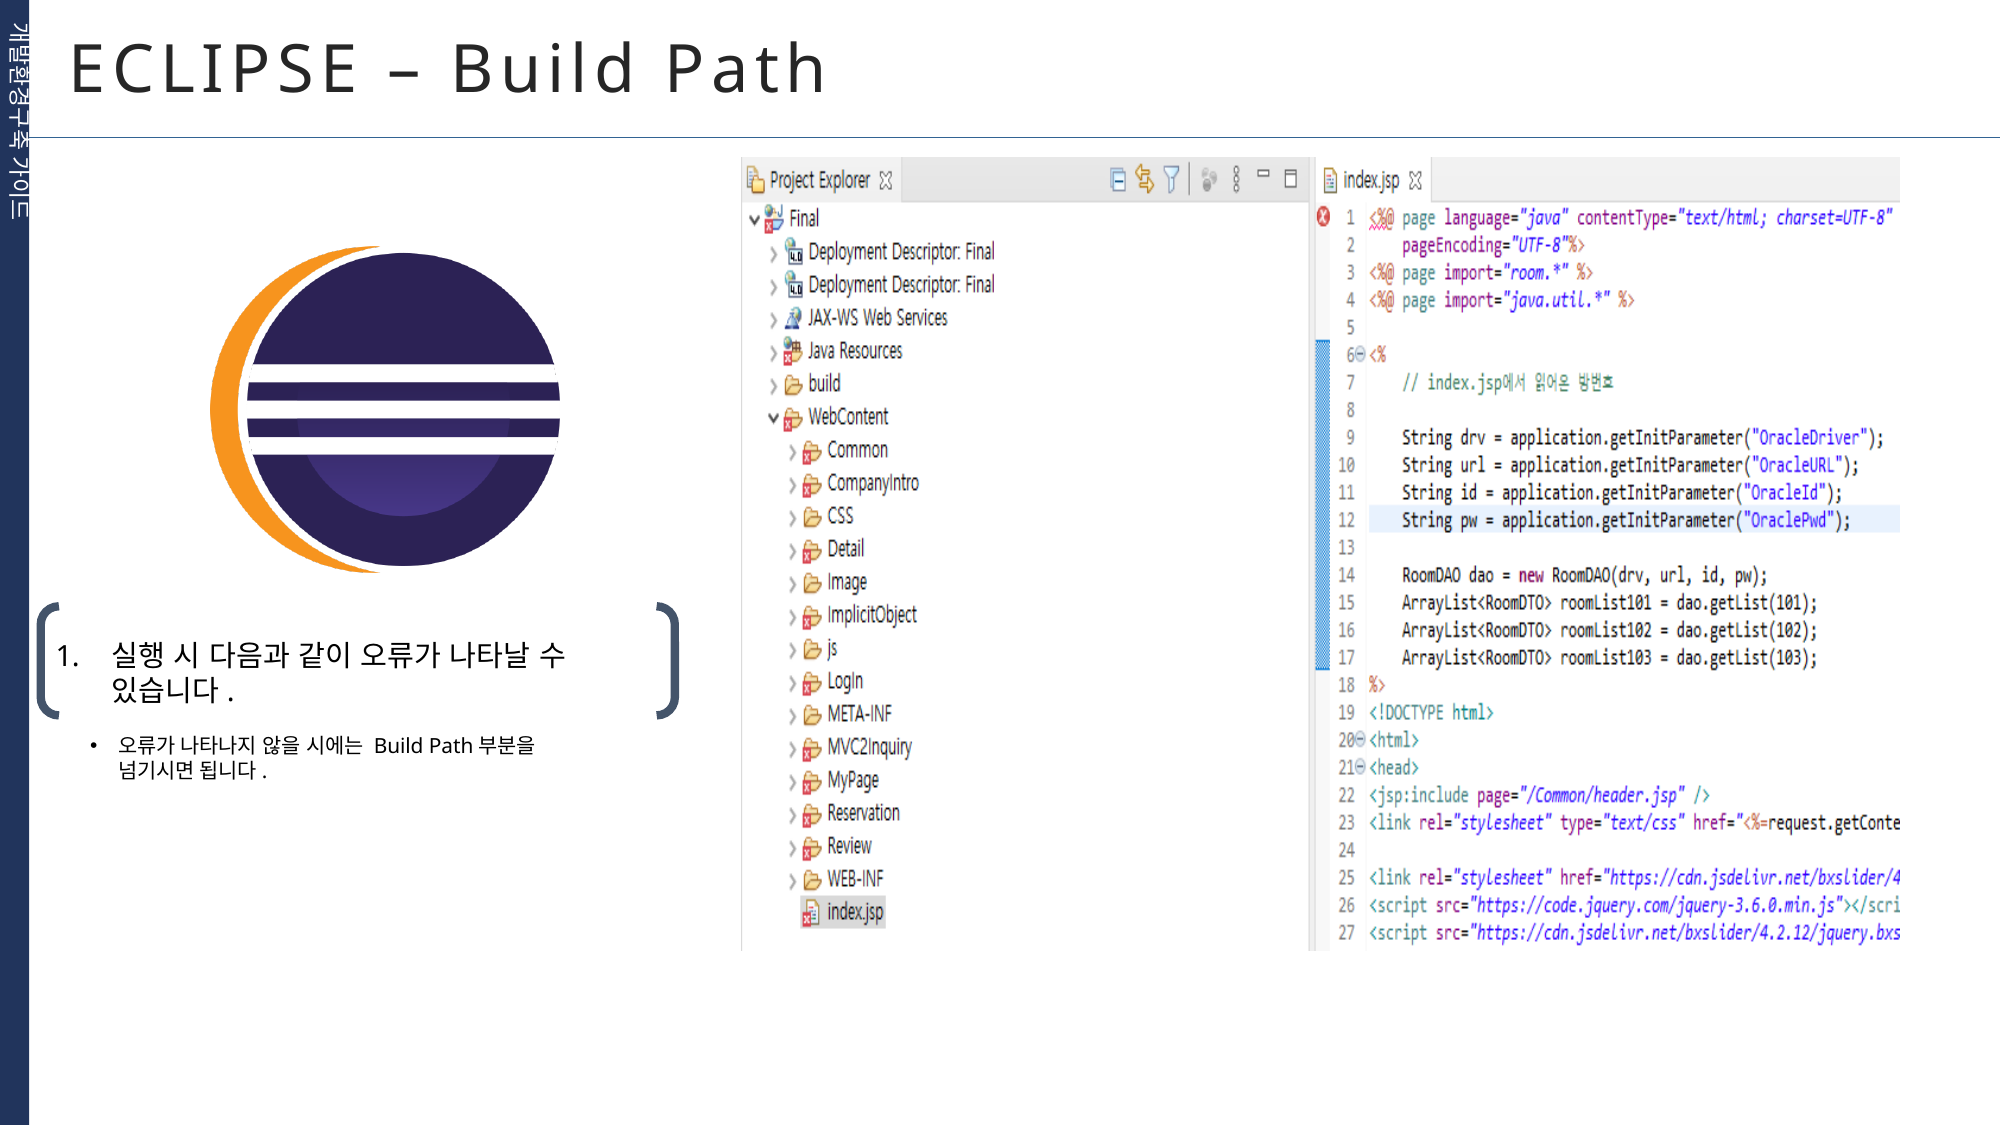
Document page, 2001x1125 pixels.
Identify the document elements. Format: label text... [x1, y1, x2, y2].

picture [210, 232, 560, 584]
text_box [40, 605, 676, 715]
text_box ECLIPSE – Build Path [54, 18, 883, 113]
text_box [0, 0, 30, 8]
text_box [0, 312, 30, 1125]
text_box 오류가 나타나지 않을 시에는 Build Path부분을 넘기시면 됩니다. [75, 725, 580, 790]
picture [741, 156, 1900, 951]
text_box 개발환경구축 가이드 [0, 8, 42, 312]
text_box 실행 시 다음과 같이 오류가 나타날 수 있습니다. [40, 629, 664, 715]
